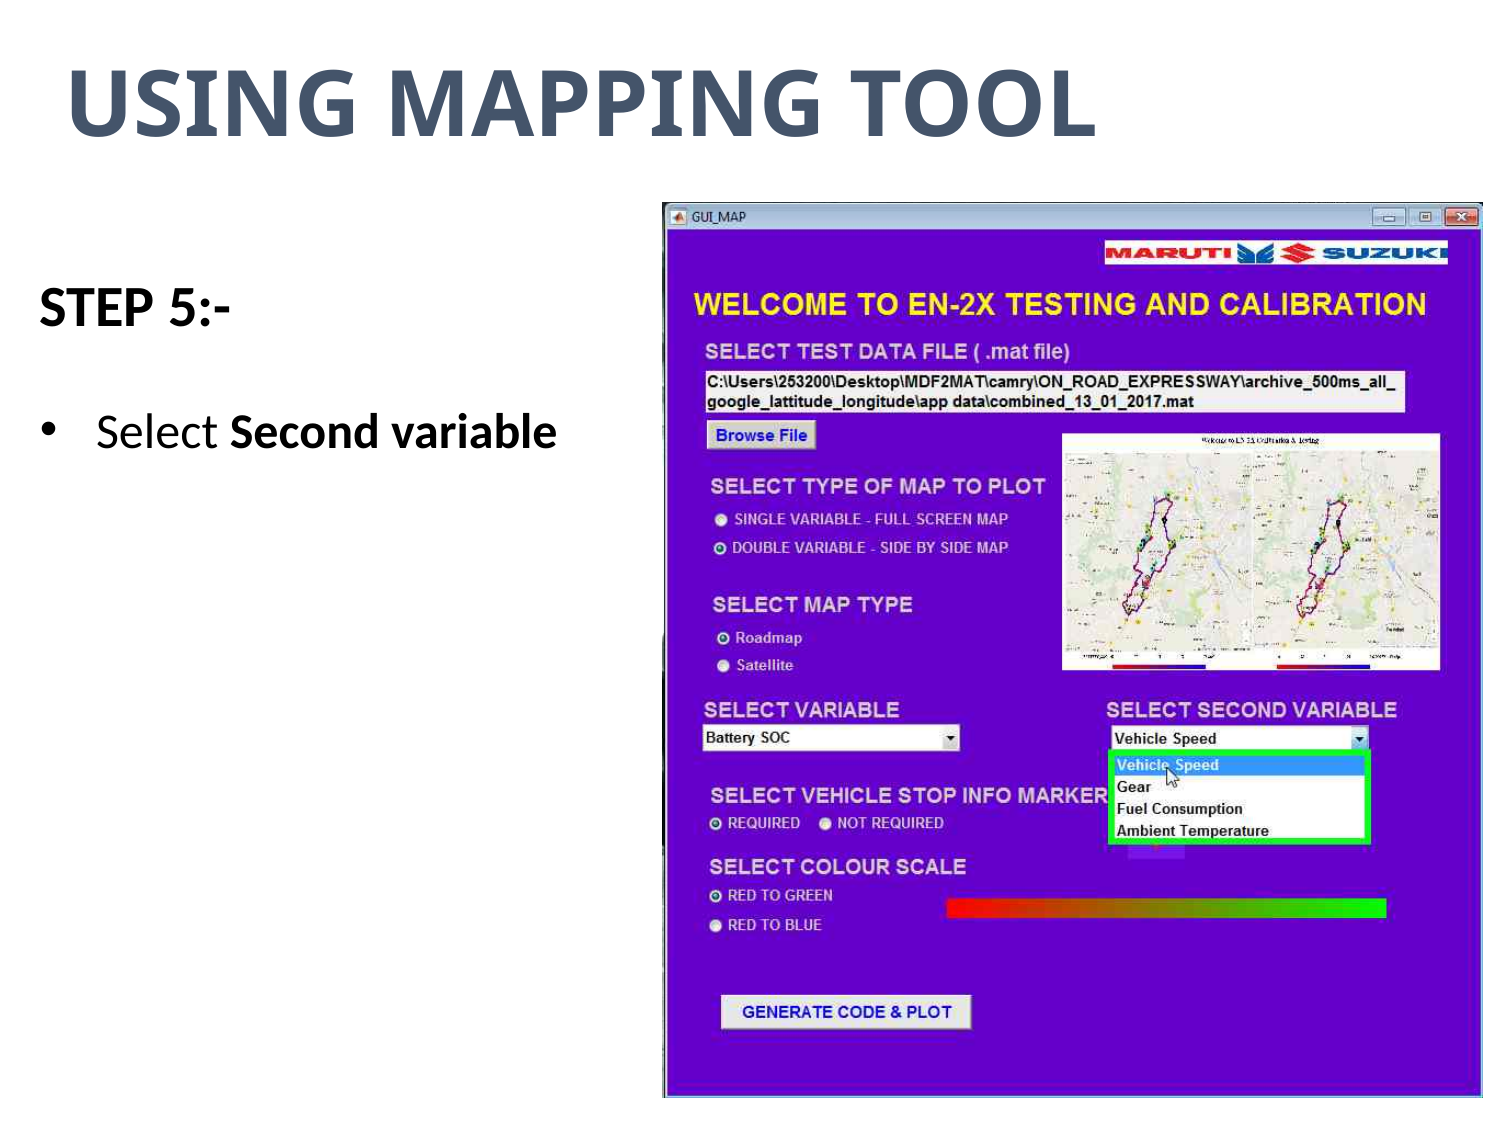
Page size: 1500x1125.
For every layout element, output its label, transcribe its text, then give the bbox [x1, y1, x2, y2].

text_box USING MAPPING TOOL [49, 37, 1388, 200]
picture [662, 202, 1483, 1098]
text_box STEP 5:- Select Second variable [24, 261, 662, 466]
